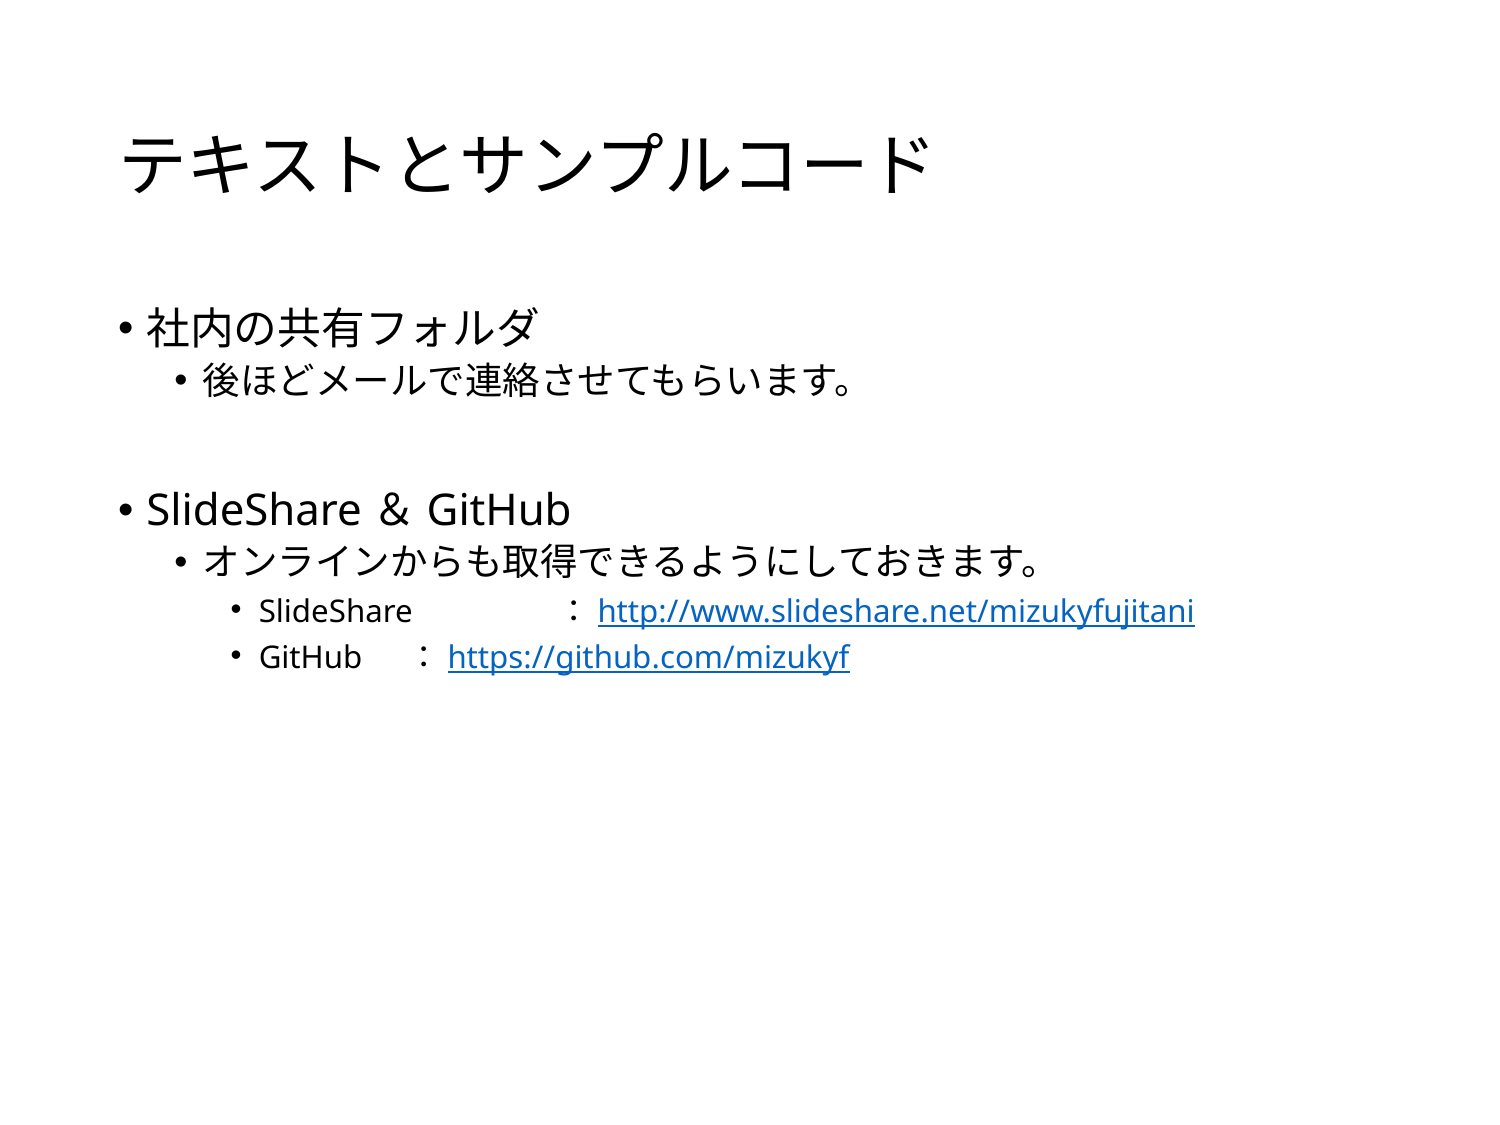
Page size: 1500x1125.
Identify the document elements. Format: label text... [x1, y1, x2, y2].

list 社内の共有フォルダ 後ほどメールで連絡させてもらいます。 SlideShare＆GitHub オンラインからも取得できるようにしておきます。 SlideShare ：http://www.slideshare.net/mizukyfujitani GitHub ：https://github.com/mizukyf [103, 299, 1397, 1014]
title テキストとサンプルコード [103, 59, 1397, 278]
